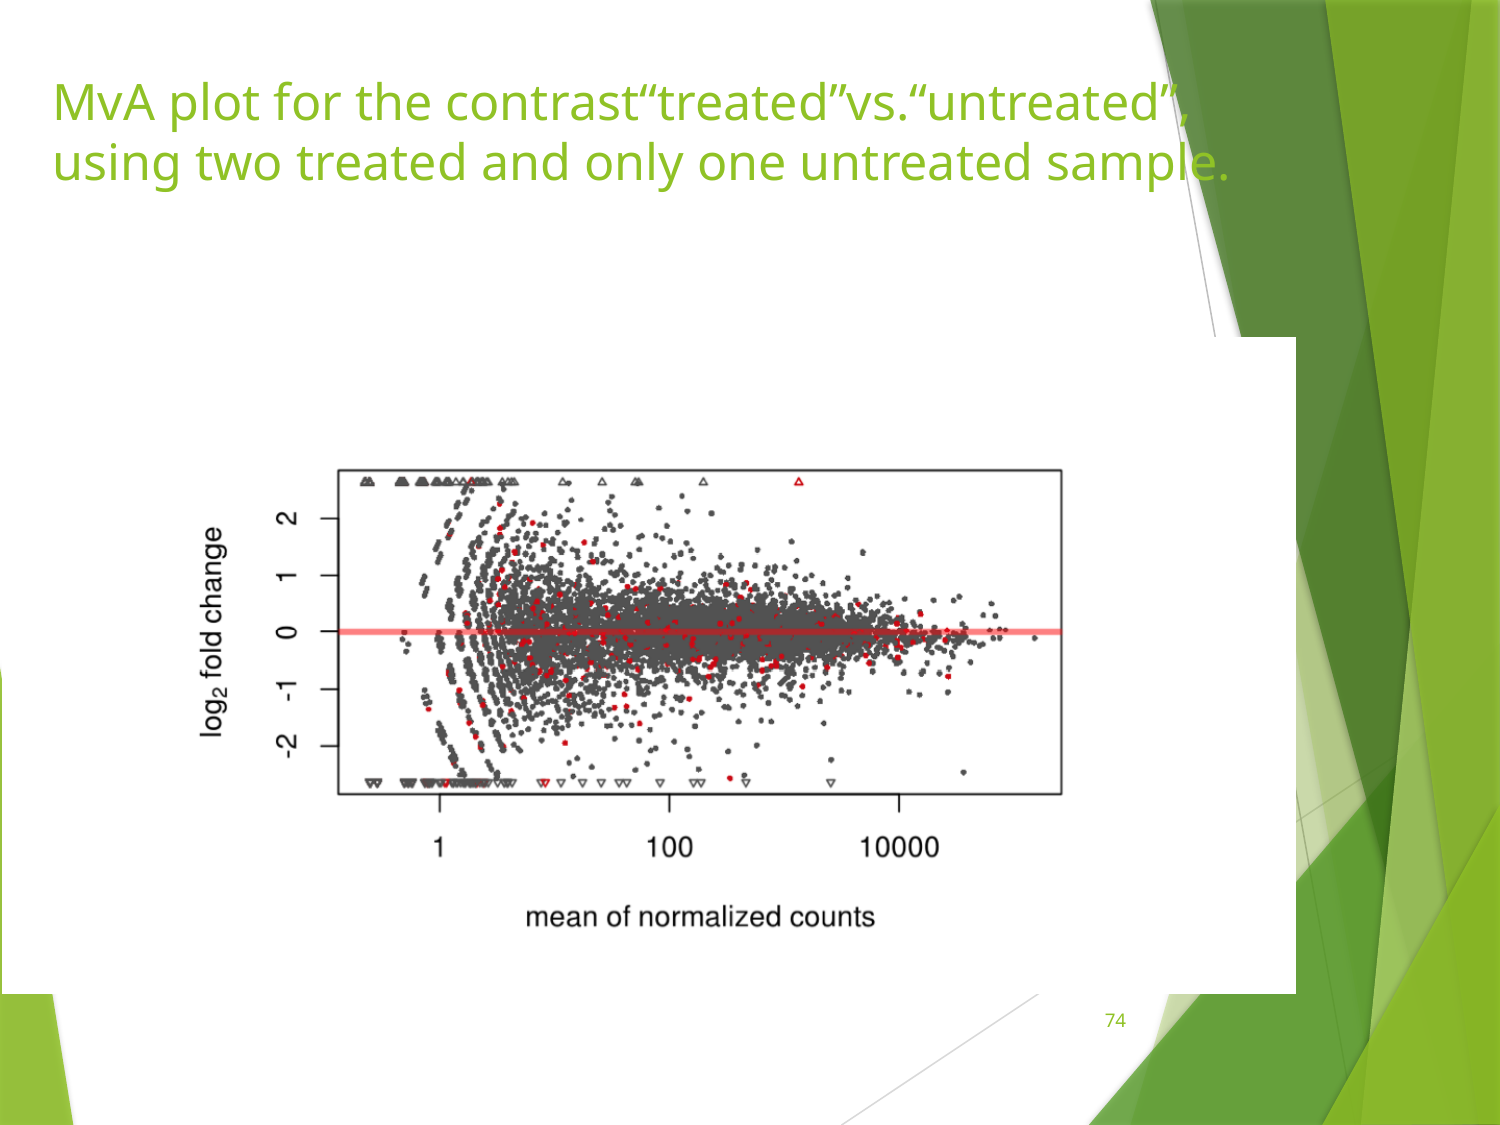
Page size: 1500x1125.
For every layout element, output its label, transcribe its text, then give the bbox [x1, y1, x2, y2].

title MvA plot for the contrast“treated”vs.“untreated”, using two treated and only one untreated sample. [37, 62, 1275, 213]
slide_number 74 [1057, 1004, 1142, 1051]
picture [1, 336, 1297, 995]
